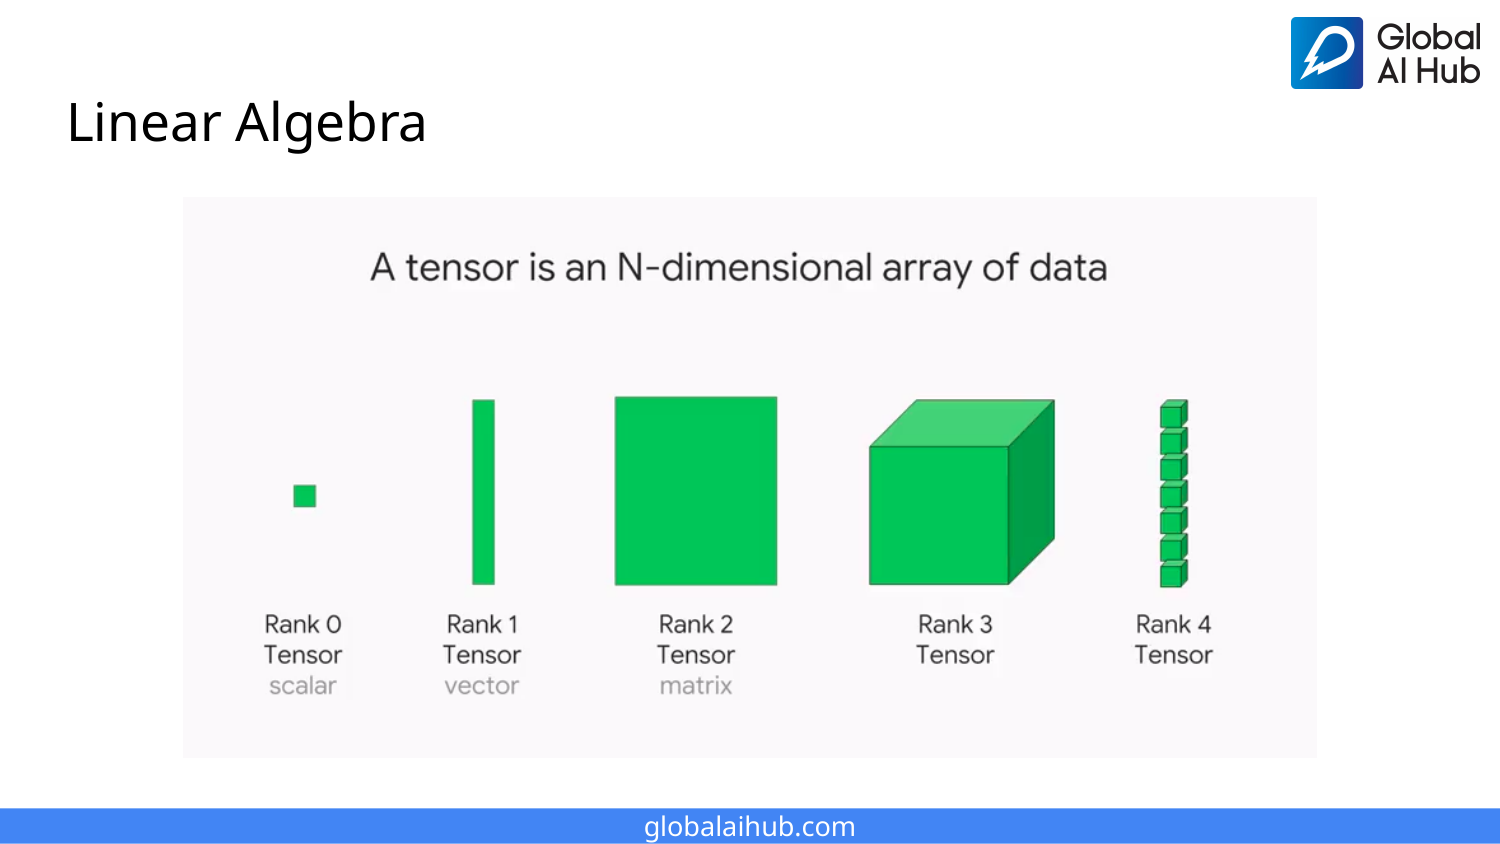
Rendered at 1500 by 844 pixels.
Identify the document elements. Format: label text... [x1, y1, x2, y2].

picture [183, 197, 1317, 759]
picture [1295, 17, 1480, 89]
title Linear Algebra [51, 72, 1449, 167]
